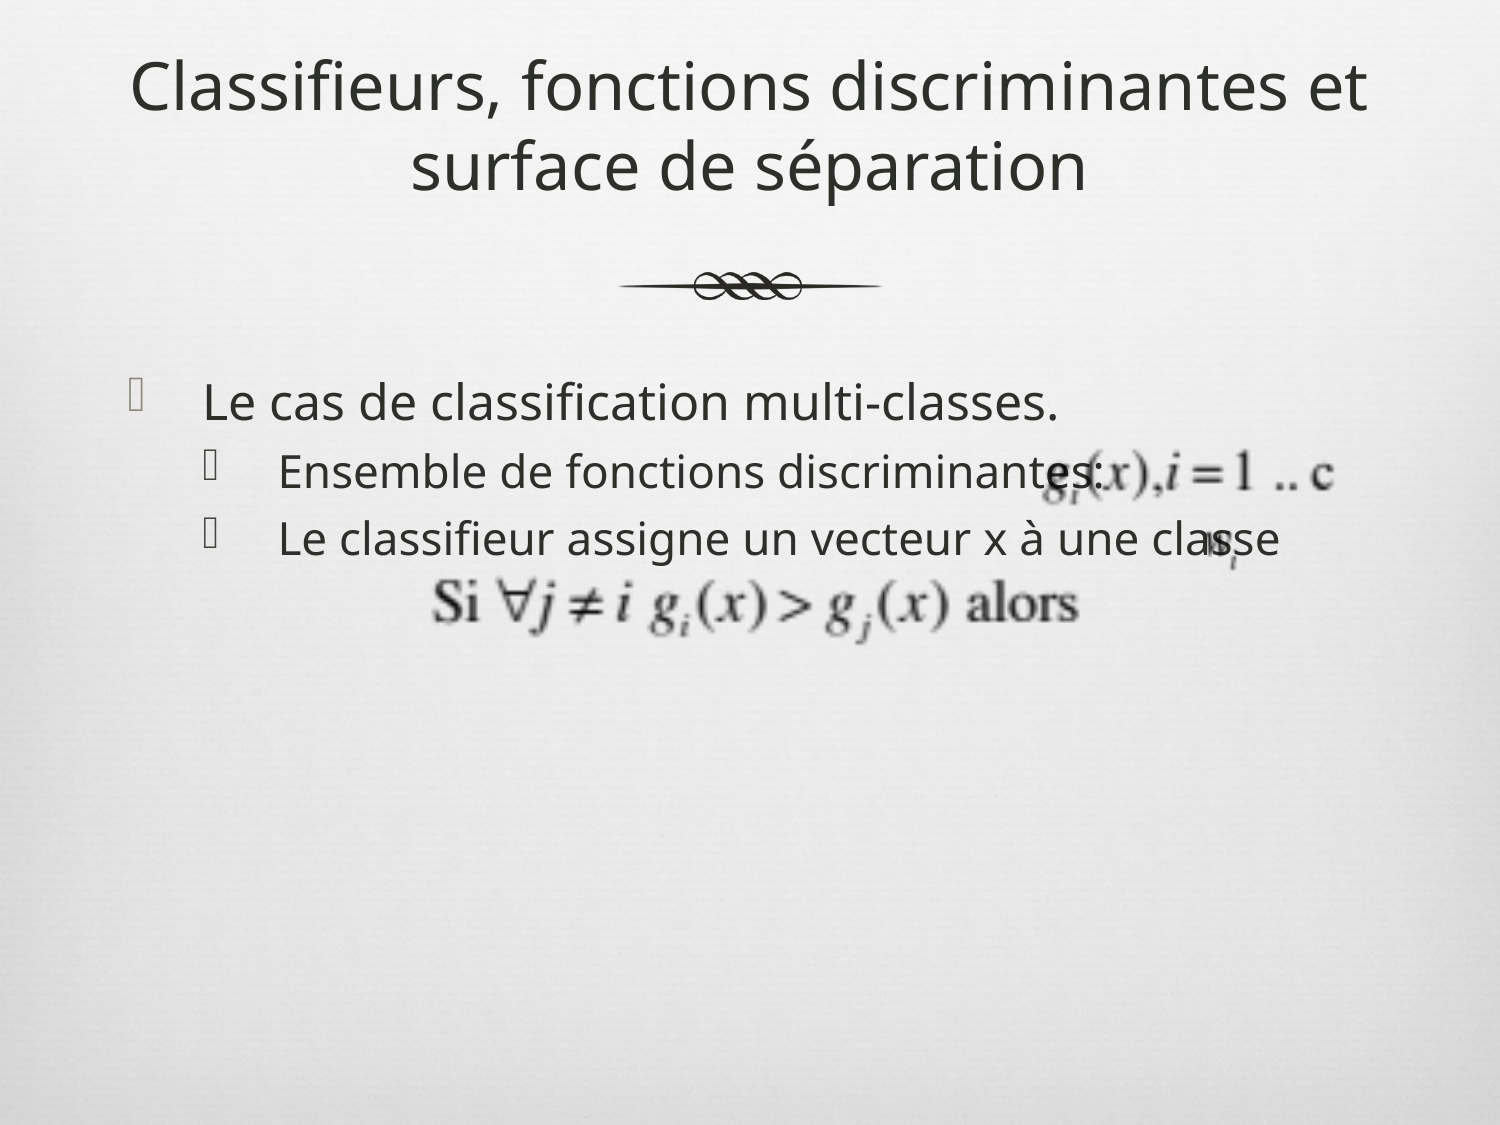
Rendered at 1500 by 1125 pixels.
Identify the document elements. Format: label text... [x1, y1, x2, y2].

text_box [1036, 440, 1342, 511]
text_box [426, 566, 1100, 730]
picture [615, 272, 885, 300]
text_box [1198, 509, 1243, 575]
list Le cas de classification multi-classes. Ensemble de fonctions discriminantes: Le classifieur assigne un vecteur x à une classe [112, 362, 1388, 963]
title Classifieurs, fonctions discriminantes et surface de séparation [112, 11, 1388, 236]
